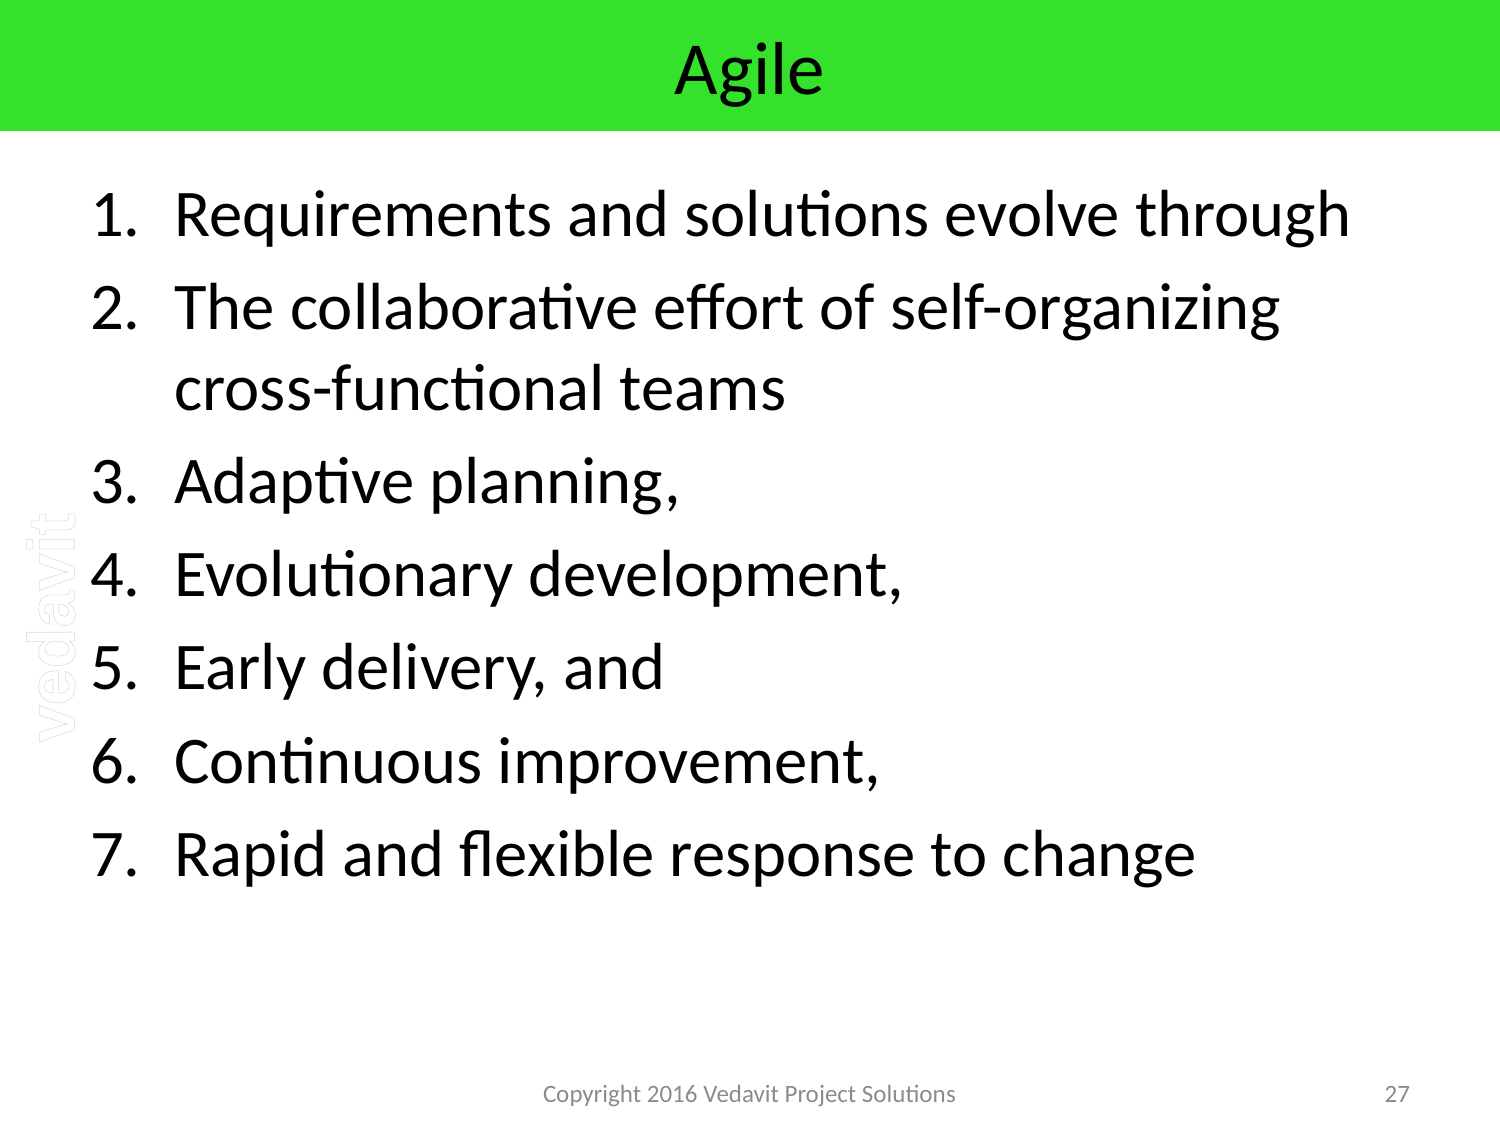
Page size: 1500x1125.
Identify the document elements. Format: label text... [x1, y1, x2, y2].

slide_number 27 [1074, 1062, 1425, 1123]
list Requirements and solutions evolve through The collaborative effort of self-organizing cross-functional teams Adaptive planning, Evolutionary development, Early delivery, and Continuous improvement, Rapid and flexible response to change [75, 162, 1425, 1000]
title Agile [0, 0, 1500, 131]
footer Copyright 2016 Vedavit Project Solutions [512, 1062, 988, 1123]
